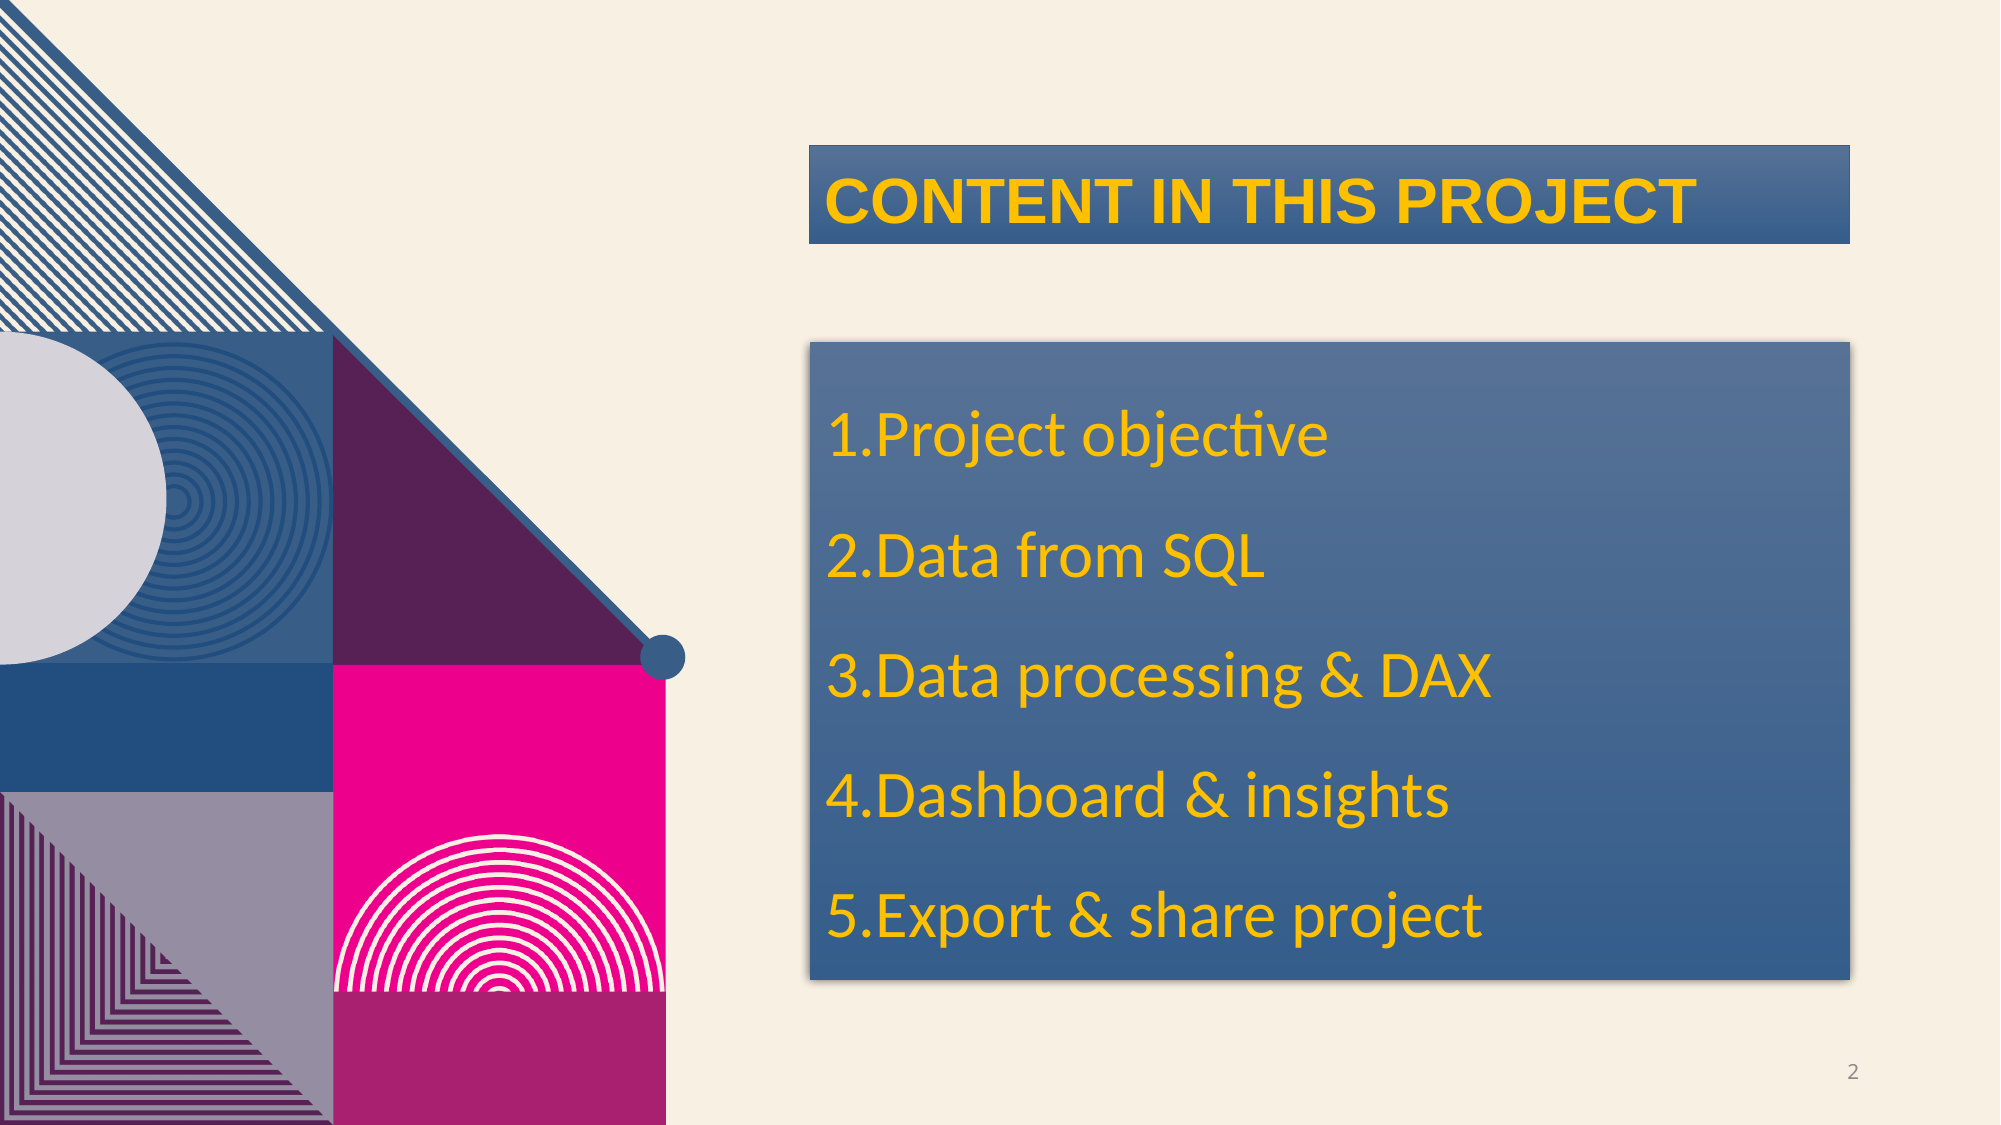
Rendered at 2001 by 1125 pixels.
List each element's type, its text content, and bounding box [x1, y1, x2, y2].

picture [0, 792, 333, 1125]
list 1.Project objective 2.Data from SQL 3.Data processing & DAX 4.Dashboard & insights 5.Export & share project [810, 342, 1850, 980]
slide_number 2 [1799, 1042, 1875, 1103]
picture [10, 0, 332, 321]
picture [334, 834, 665, 991]
picture [0, 4, 330, 333]
title Content in this Project [809, 145, 1850, 244]
